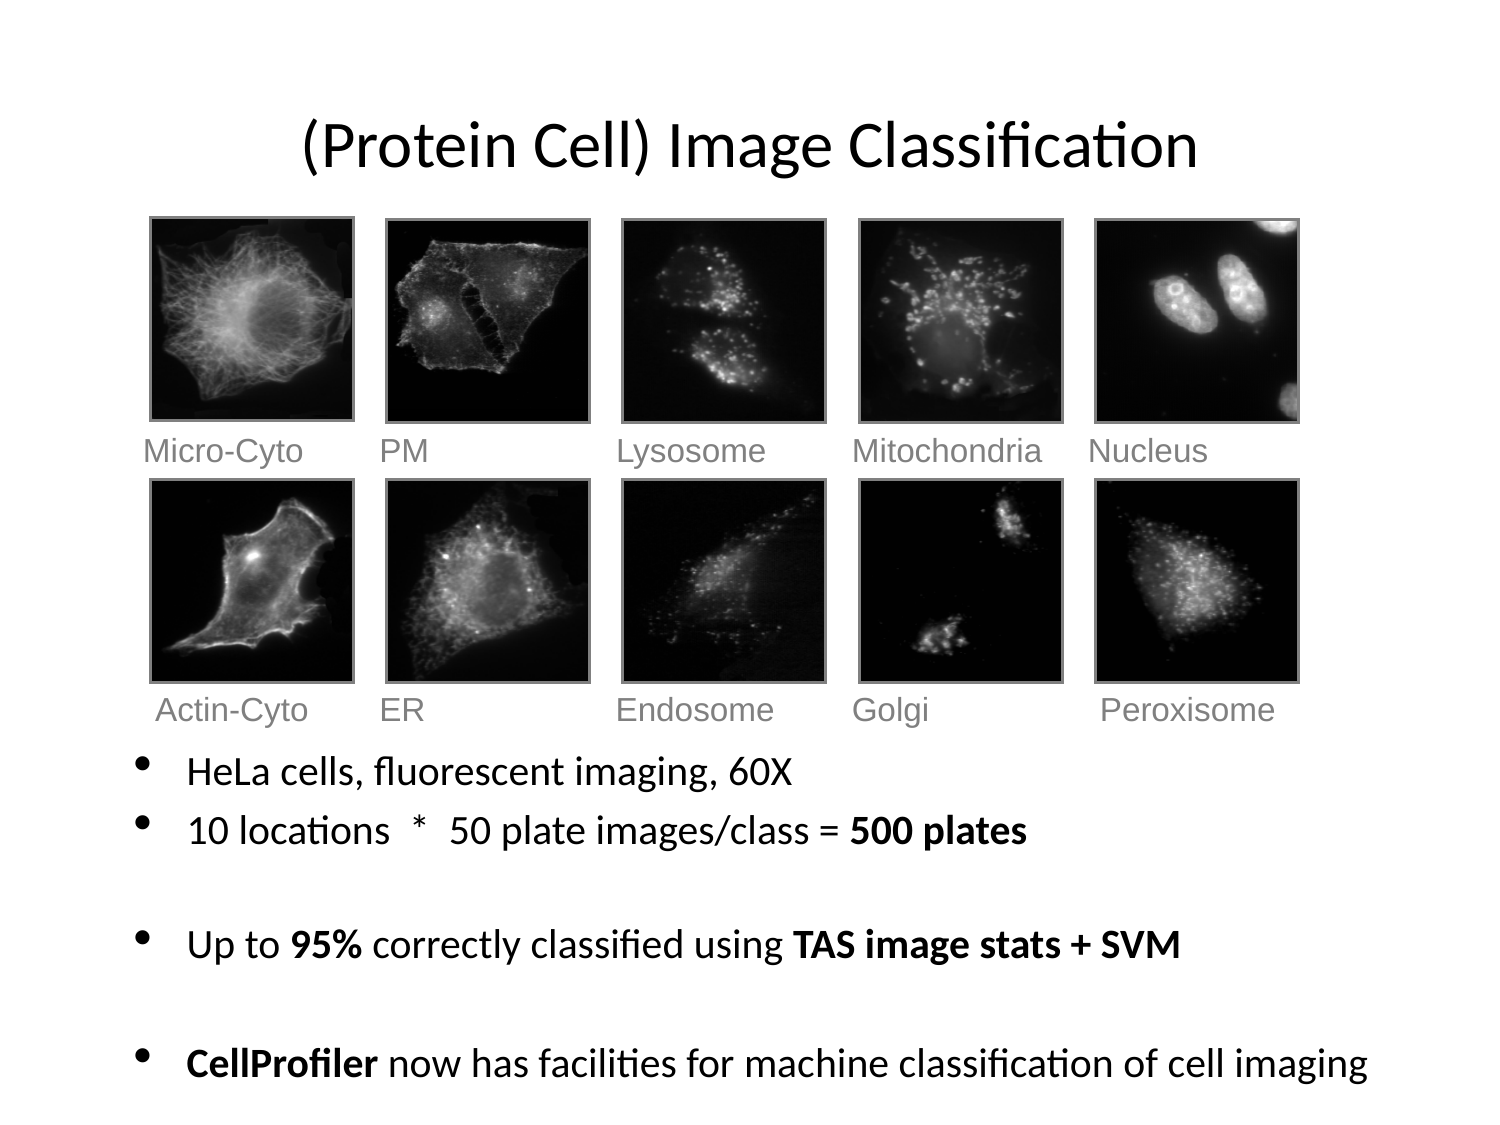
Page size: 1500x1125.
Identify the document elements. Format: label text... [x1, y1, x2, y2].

text_box Endosome [600, 693, 790, 734]
text_box (Protein Cell) Image Classification [76, 38, 1425, 234]
text_box Lysosome [601, 433, 782, 475]
text_box Peroxisome [1084, 693, 1291, 734]
text_box PM [364, 433, 445, 475]
picture [151, 219, 353, 420]
text_box Hamilton, Pantelic, Hanson, Teasdale, BMC Bioinformatics 8:110 [76, 1046, 1399, 1108]
text_box Golgi [837, 693, 945, 734]
text_box ER [364, 693, 441, 734]
text_box Mitochondria [837, 433, 1058, 475]
picture [387, 480, 589, 681]
picture [1096, 480, 1298, 681]
picture [624, 480, 825, 681]
picture [624, 220, 825, 422]
picture [387, 220, 589, 422]
text_box Micro-Cyto [128, 433, 319, 475]
text_box HeLa cells, fluorescent imaging, 60X 10 locations * 50 plate images/class = 500 plates Up to 95% correctly classified using TAS image stats + SVM CellProfiler now has facilities for machine classification of cell imaging [120, 734, 1455, 1006]
picture [860, 480, 1062, 681]
picture [1096, 220, 1298, 422]
picture [860, 220, 1062, 422]
text_box Actin-Cyto [140, 693, 324, 734]
picture [151, 480, 353, 681]
text_box Nucleus [1073, 433, 1224, 475]
